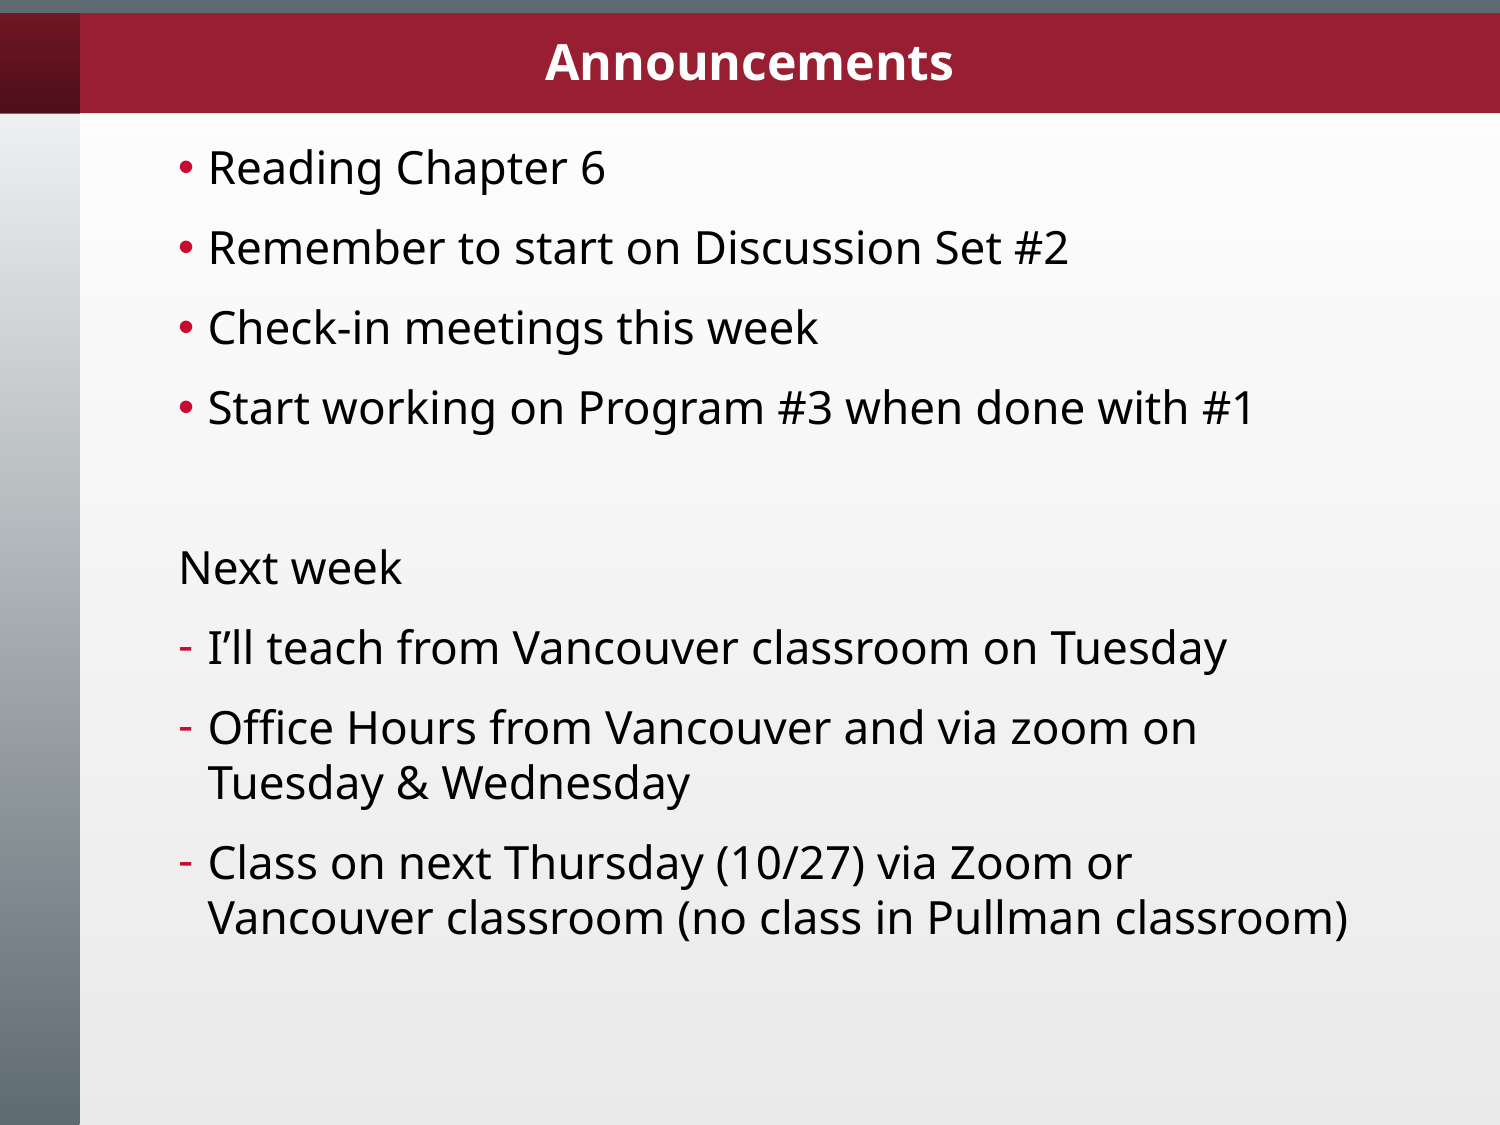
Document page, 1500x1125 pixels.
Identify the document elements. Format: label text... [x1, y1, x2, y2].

list Reading Chapter 6 Remember to start on Discussion Set #2 Check-in meetings this week Start working on Program #3 when done with #1 Next week I’ll teach from Vancouver classroom on Tuesday Office Hours from Vancouver and via zoom on Tuesday & Wednesday Class on next Thursday (10/27) via Zoom or Vancouver classroom (no class in Pullman classroom) [74, 131, 1426, 1096]
title Announcements [40, 29, 1460, 100]
